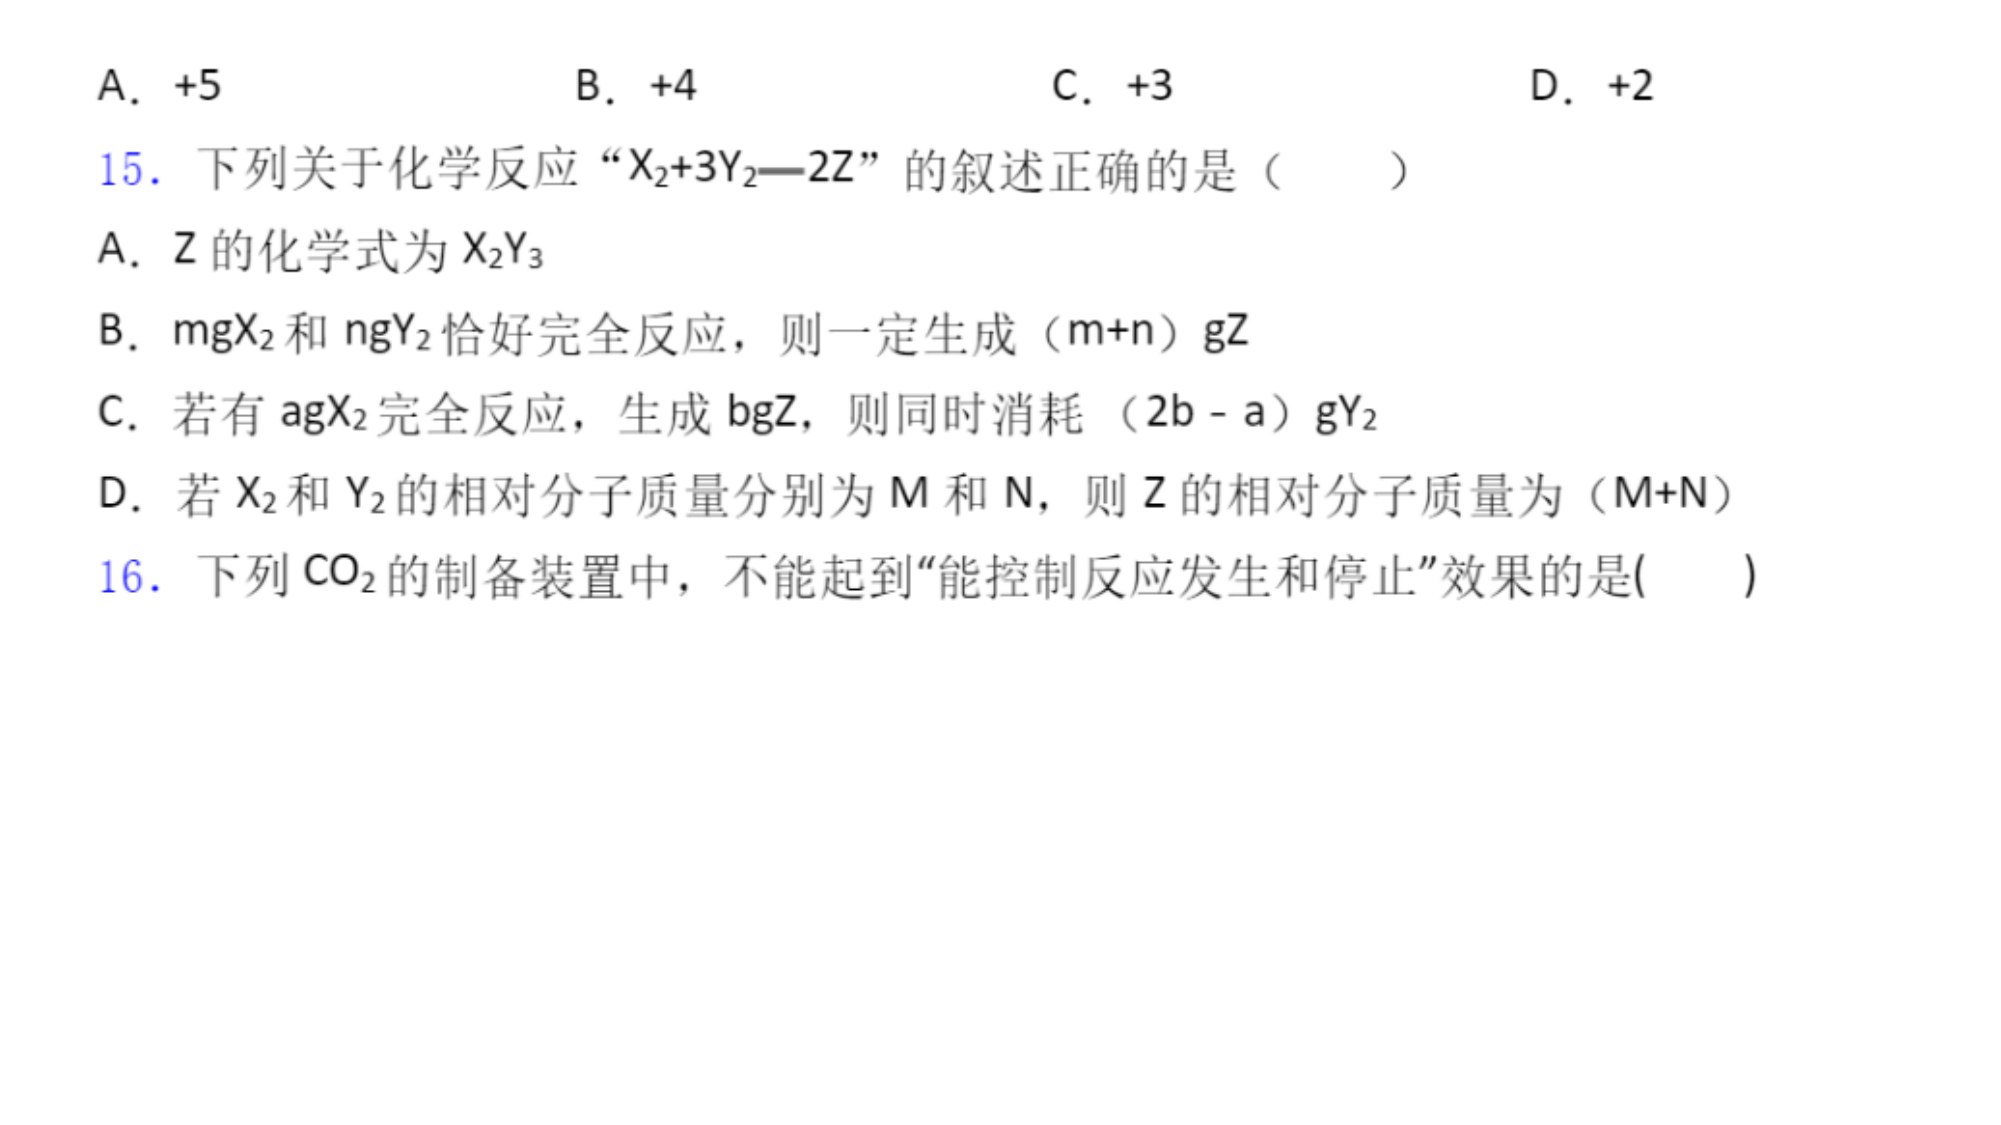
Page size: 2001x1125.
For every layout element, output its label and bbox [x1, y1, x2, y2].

picture [29, 29, 1818, 617]
